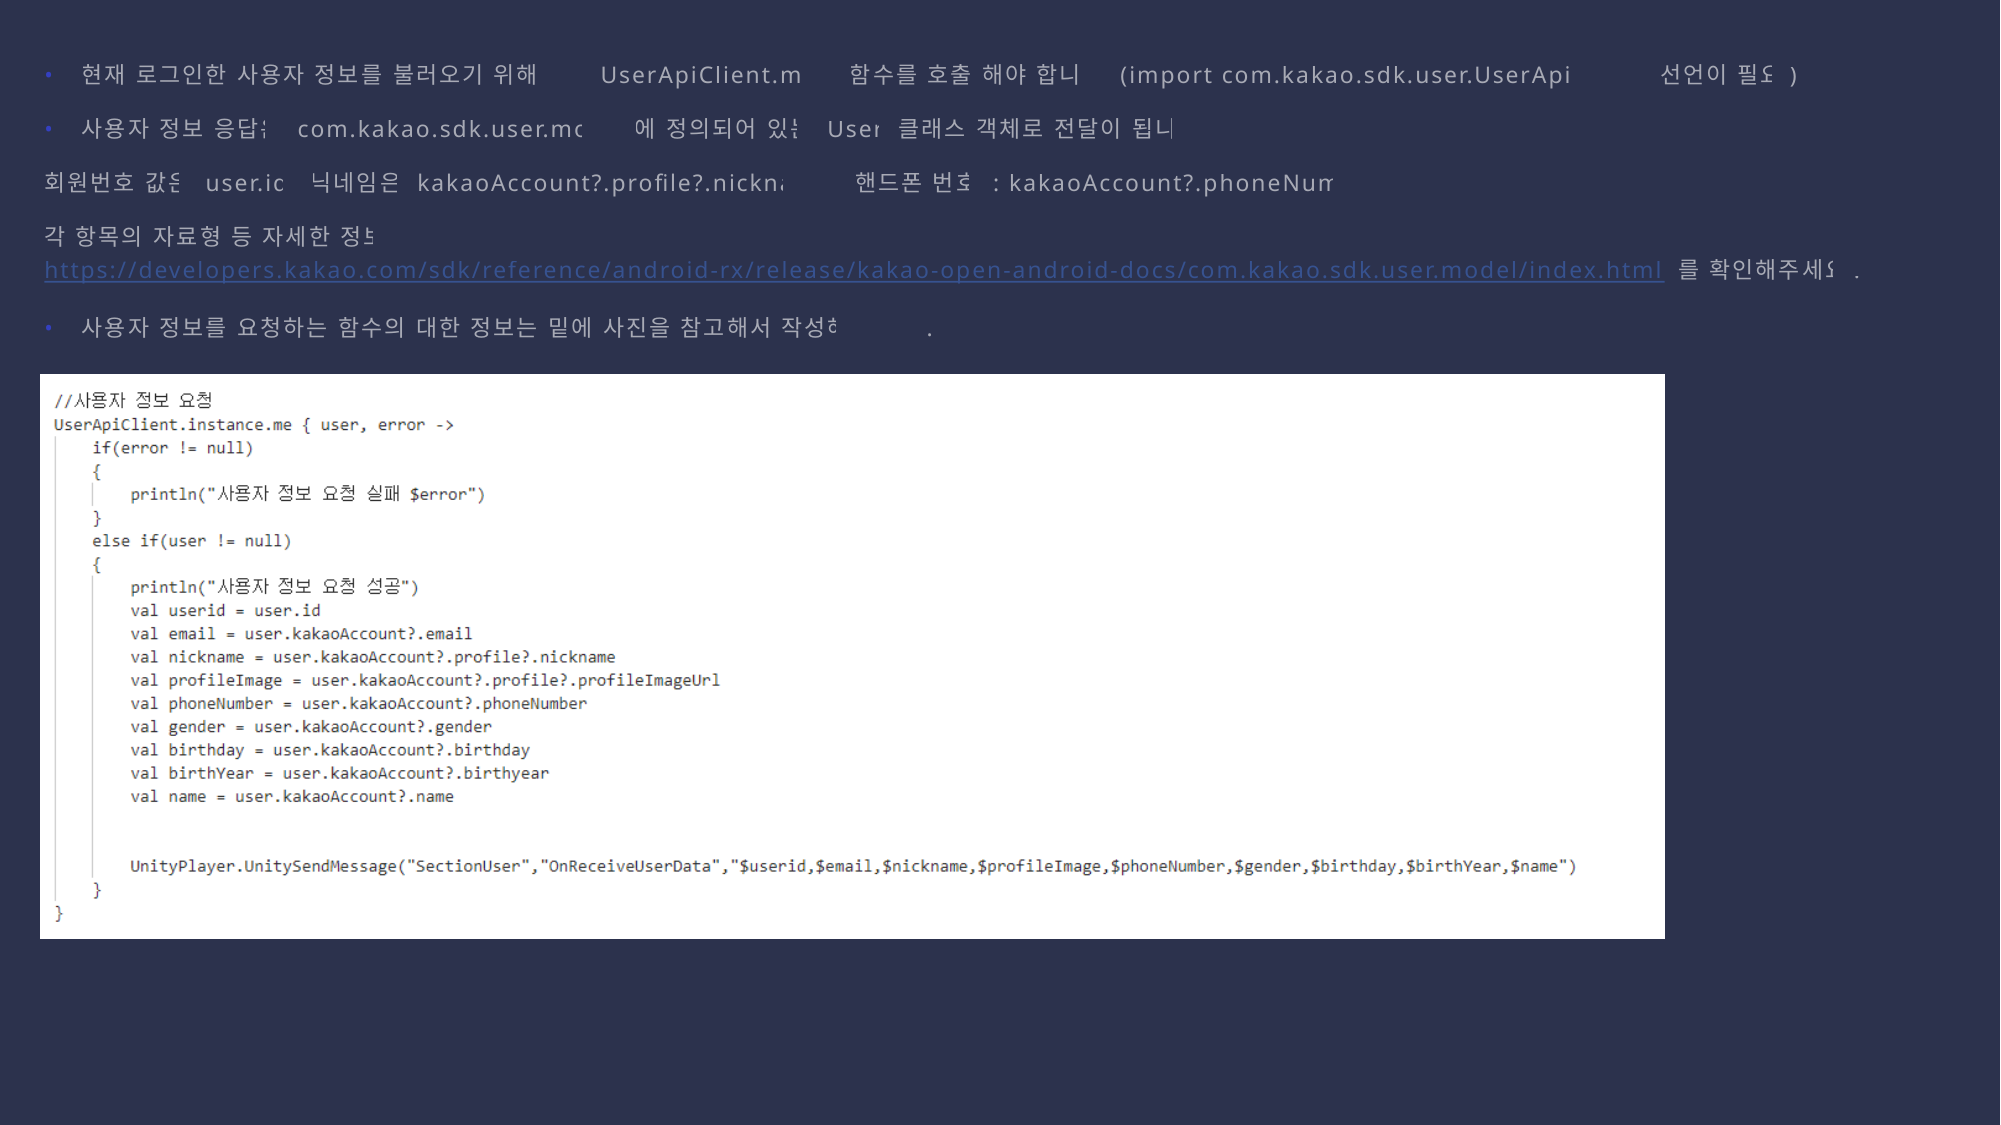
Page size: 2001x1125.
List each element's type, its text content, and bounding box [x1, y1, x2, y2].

picture [40, 374, 1665, 939]
list 현재 로그인한 사용자 정보를 불러오기 위해서는 UserApiClient.me() 함수를 호출 해야 합니다 (import com.kakao.sdk.user.UserApiClient 선언이 필요) 사용자 정보 응답은 com.kakao.sdk.user.model에 정의되어 있는 User 클래스 객체로 전달이 됩니다 회원번호 값은 user.id, 닉네임은 kakaoAccount?.profile?.nickname, 핸드폰 번호 : kakaoAccount?.phoneNumber 각 항목의 자료형 등 자세한 정보는 https://developers.kakao.com/sdk/reference/android-rx/release/kakao-open-android-docs/com.kakao.sdk.user.model/index.html 를 확인해주세요. 사용자 정보를 요청하는 함수의 대한 정보는 밑에 사진을 참고해서 작성해주세요. [26, 37, 1968, 1089]
